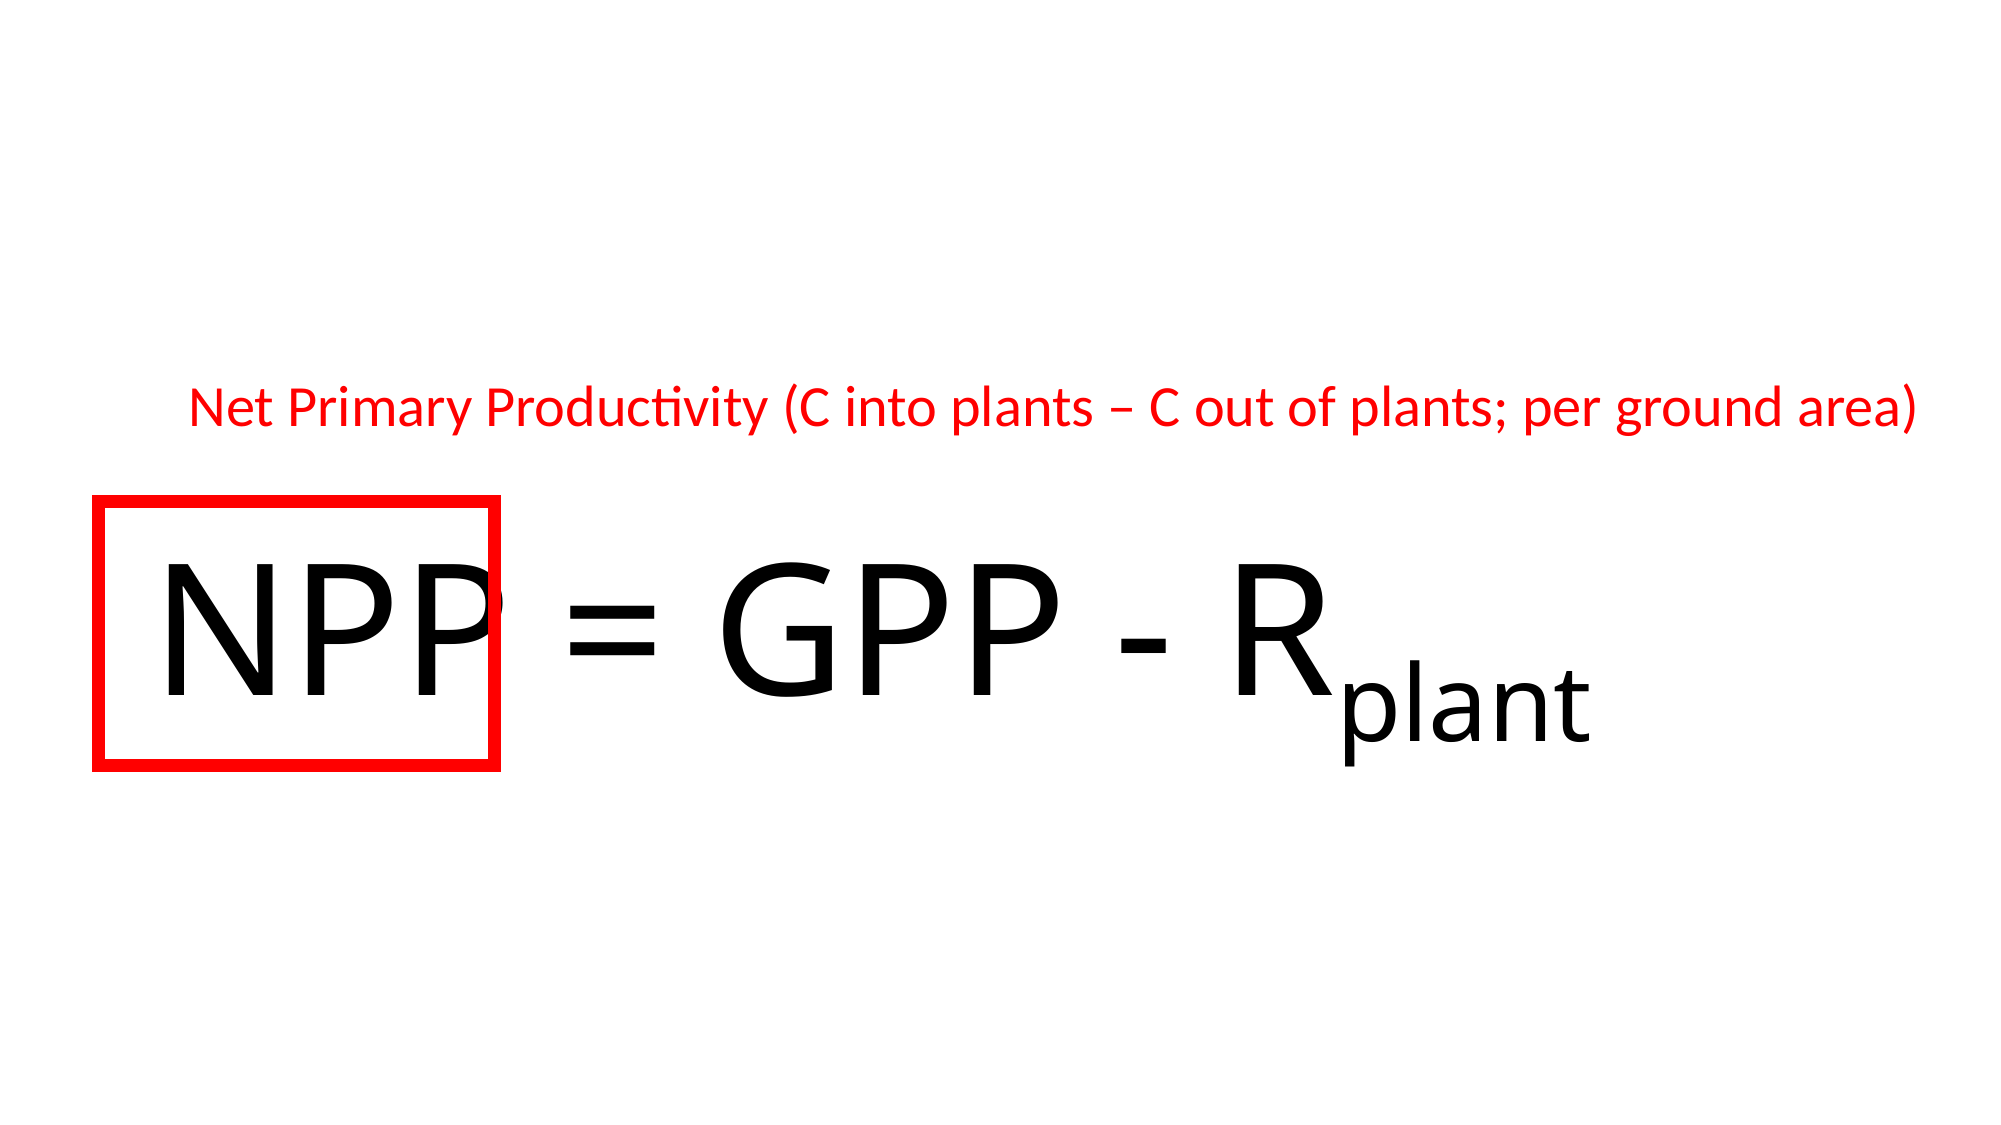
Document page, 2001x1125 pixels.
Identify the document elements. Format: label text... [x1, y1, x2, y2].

title NPP = GPP - Rplant [136, 280, 1862, 749]
text_box Net Primary Productivity (C into plants – C out of plants; per ground area) [173, 360, 2000, 446]
text_box [97, 500, 496, 767]
